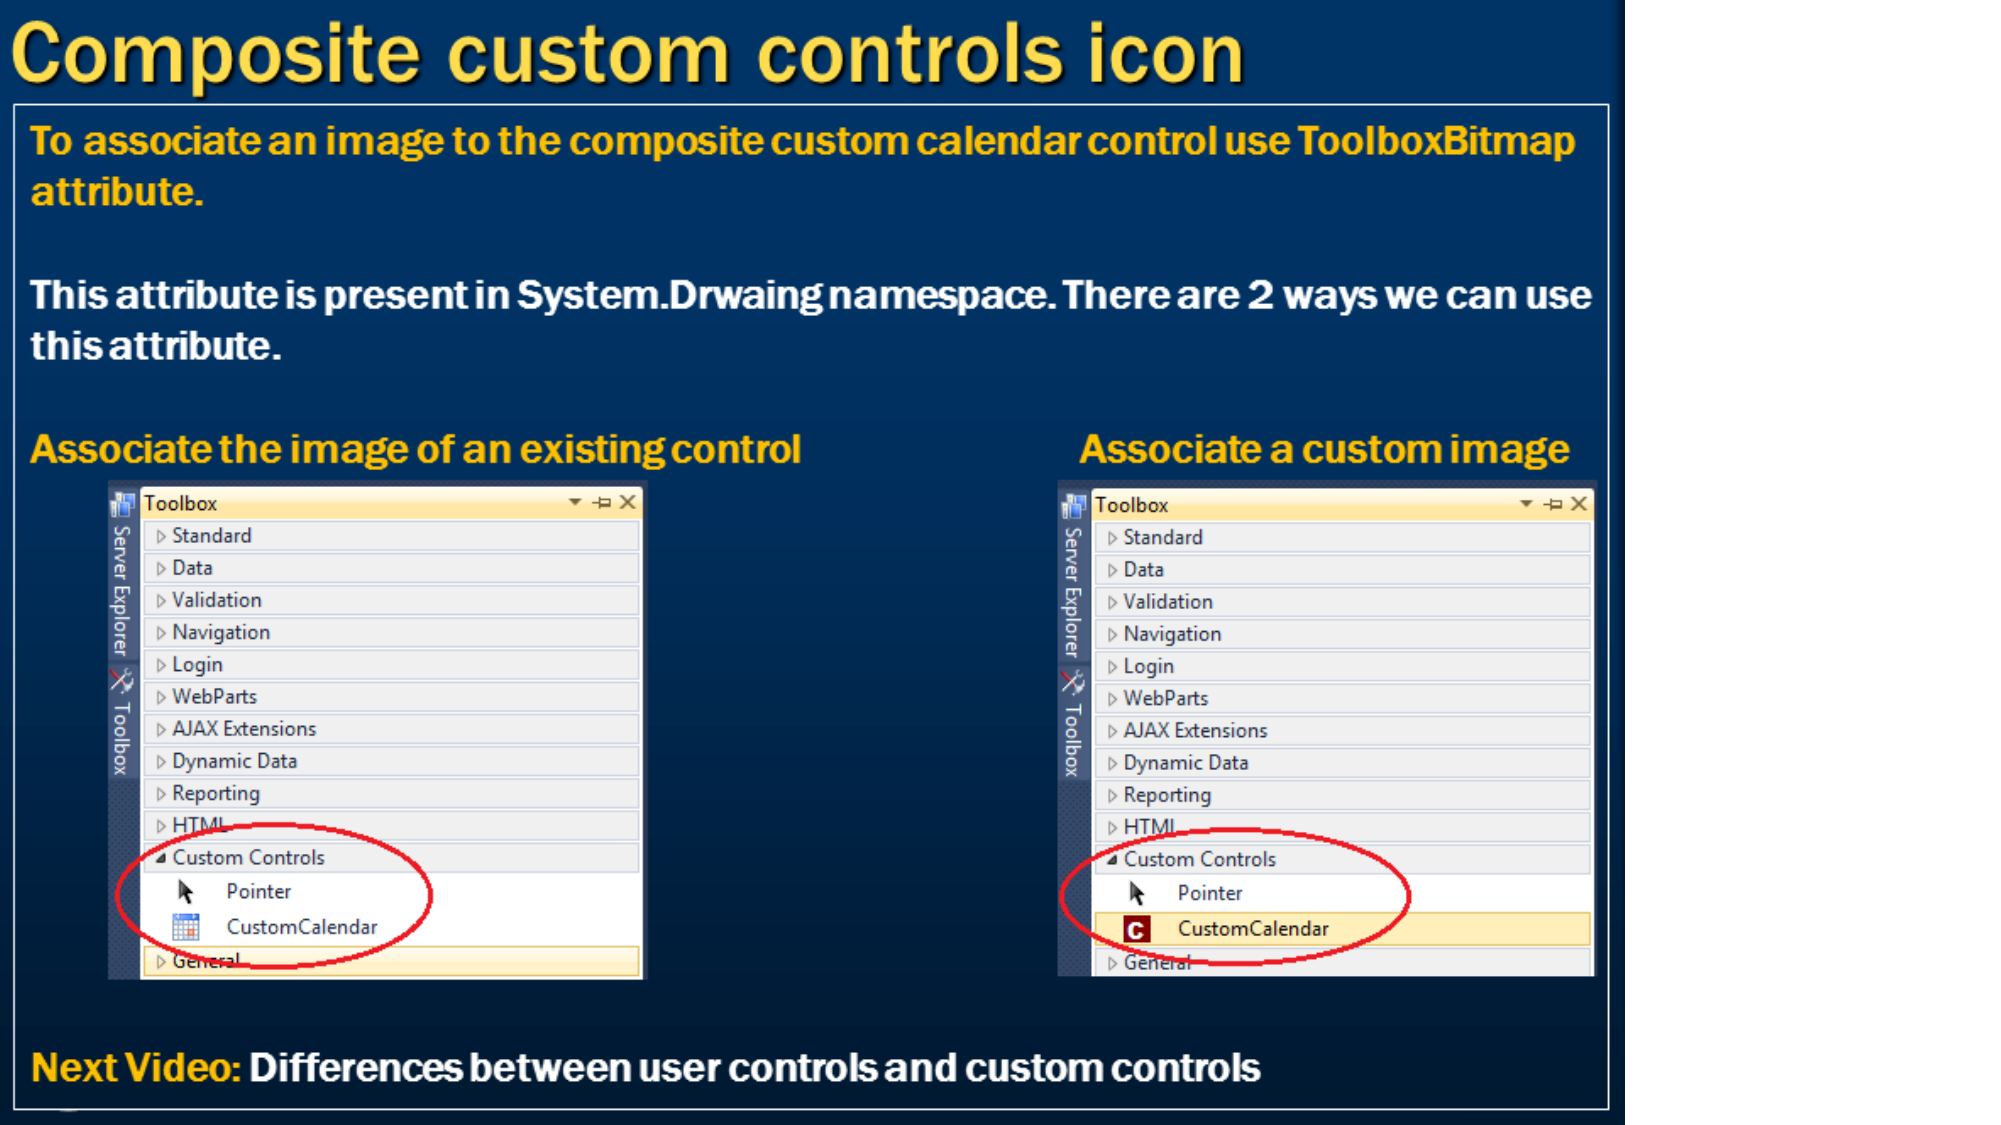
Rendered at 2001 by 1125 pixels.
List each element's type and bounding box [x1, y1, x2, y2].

list [0, 0, 1625, 1125]
